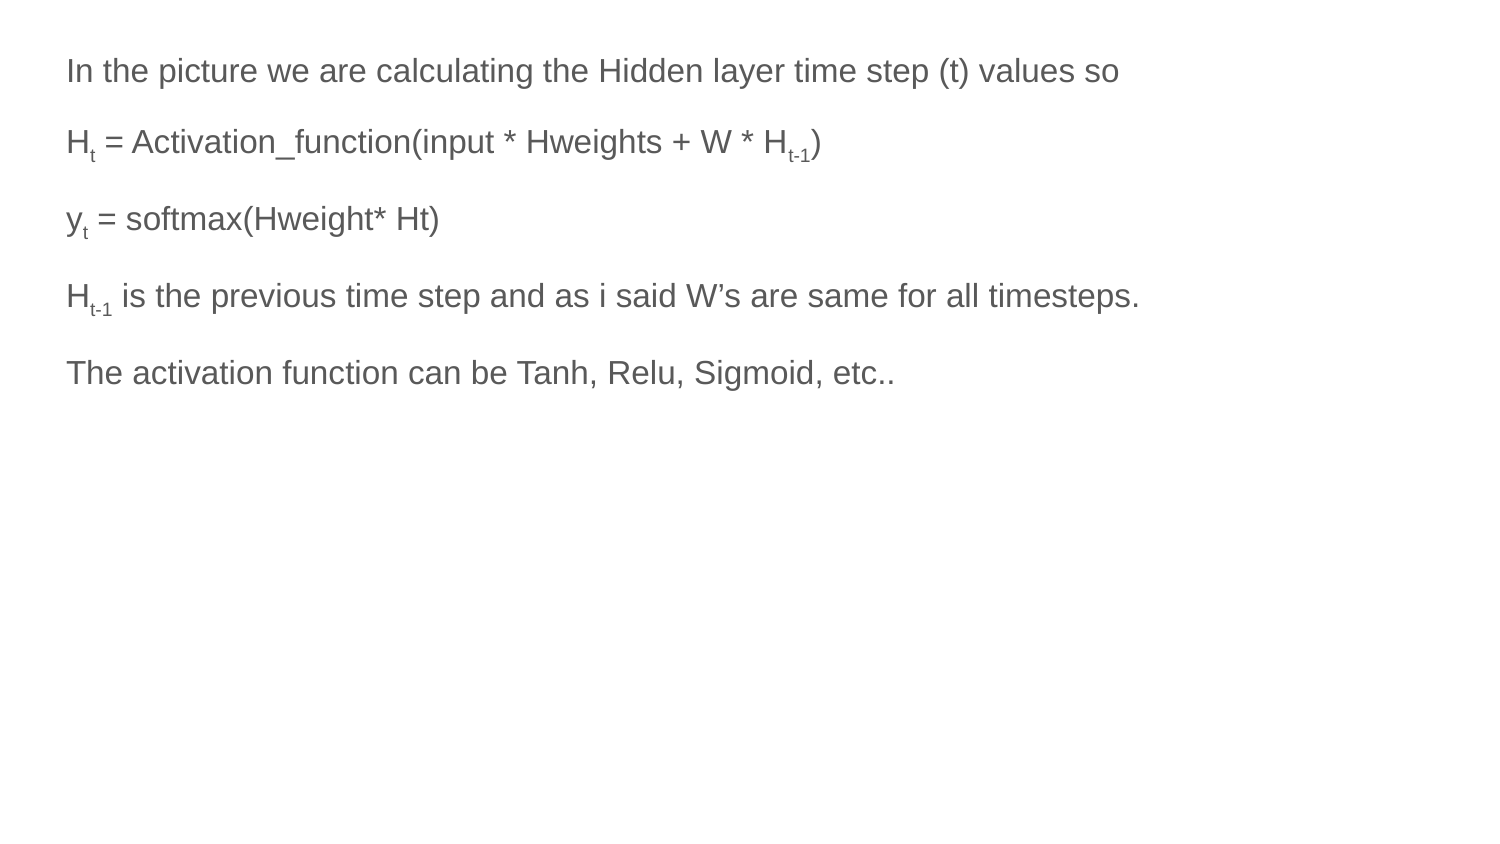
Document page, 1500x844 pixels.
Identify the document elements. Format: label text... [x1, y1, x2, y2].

list In the picture we are calculating the Hidden layer time step (t) values so Ht = Activation_function(input * Hweights + W * Ht-1) yt = softmax(Hweight* Ht) Ht-1 is the previous time step and as i said W’s are same for all timesteps. The activation function can be Tanh, Relu, Sigmoid, etc.. [51, 27, 1449, 589]
